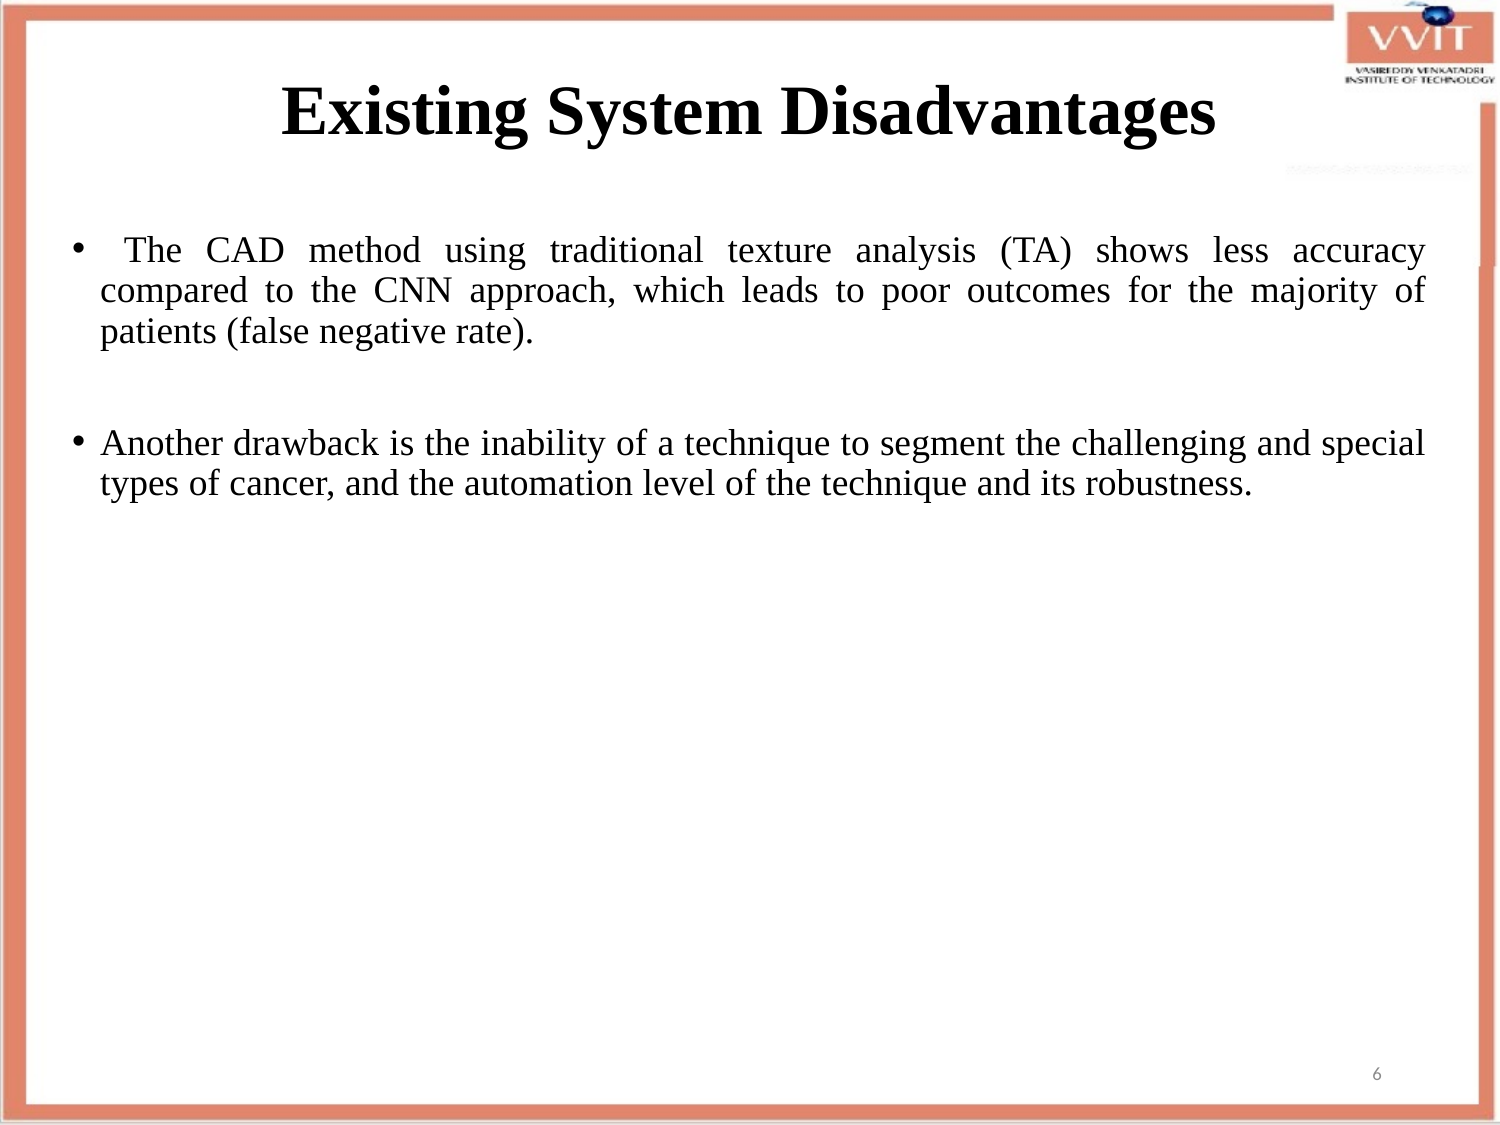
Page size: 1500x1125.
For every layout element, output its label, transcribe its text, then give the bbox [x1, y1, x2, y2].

list The CAD method using traditional texture analysis (TA) shows less accuracy compared to the CNN approach, which leads to poor outcomes for the majority of patients (false negative rate). Another drawback is the inability of a technique to segment the challenging and special types of cancer, and the automation level of the technique and its robustness. [57, 222, 1443, 930]
title Existing System Disadvantages [103, 115, 1397, 193]
slide_number 6 [1059, 1042, 1397, 1103]
picture [0, 0, 1500, 1125]
